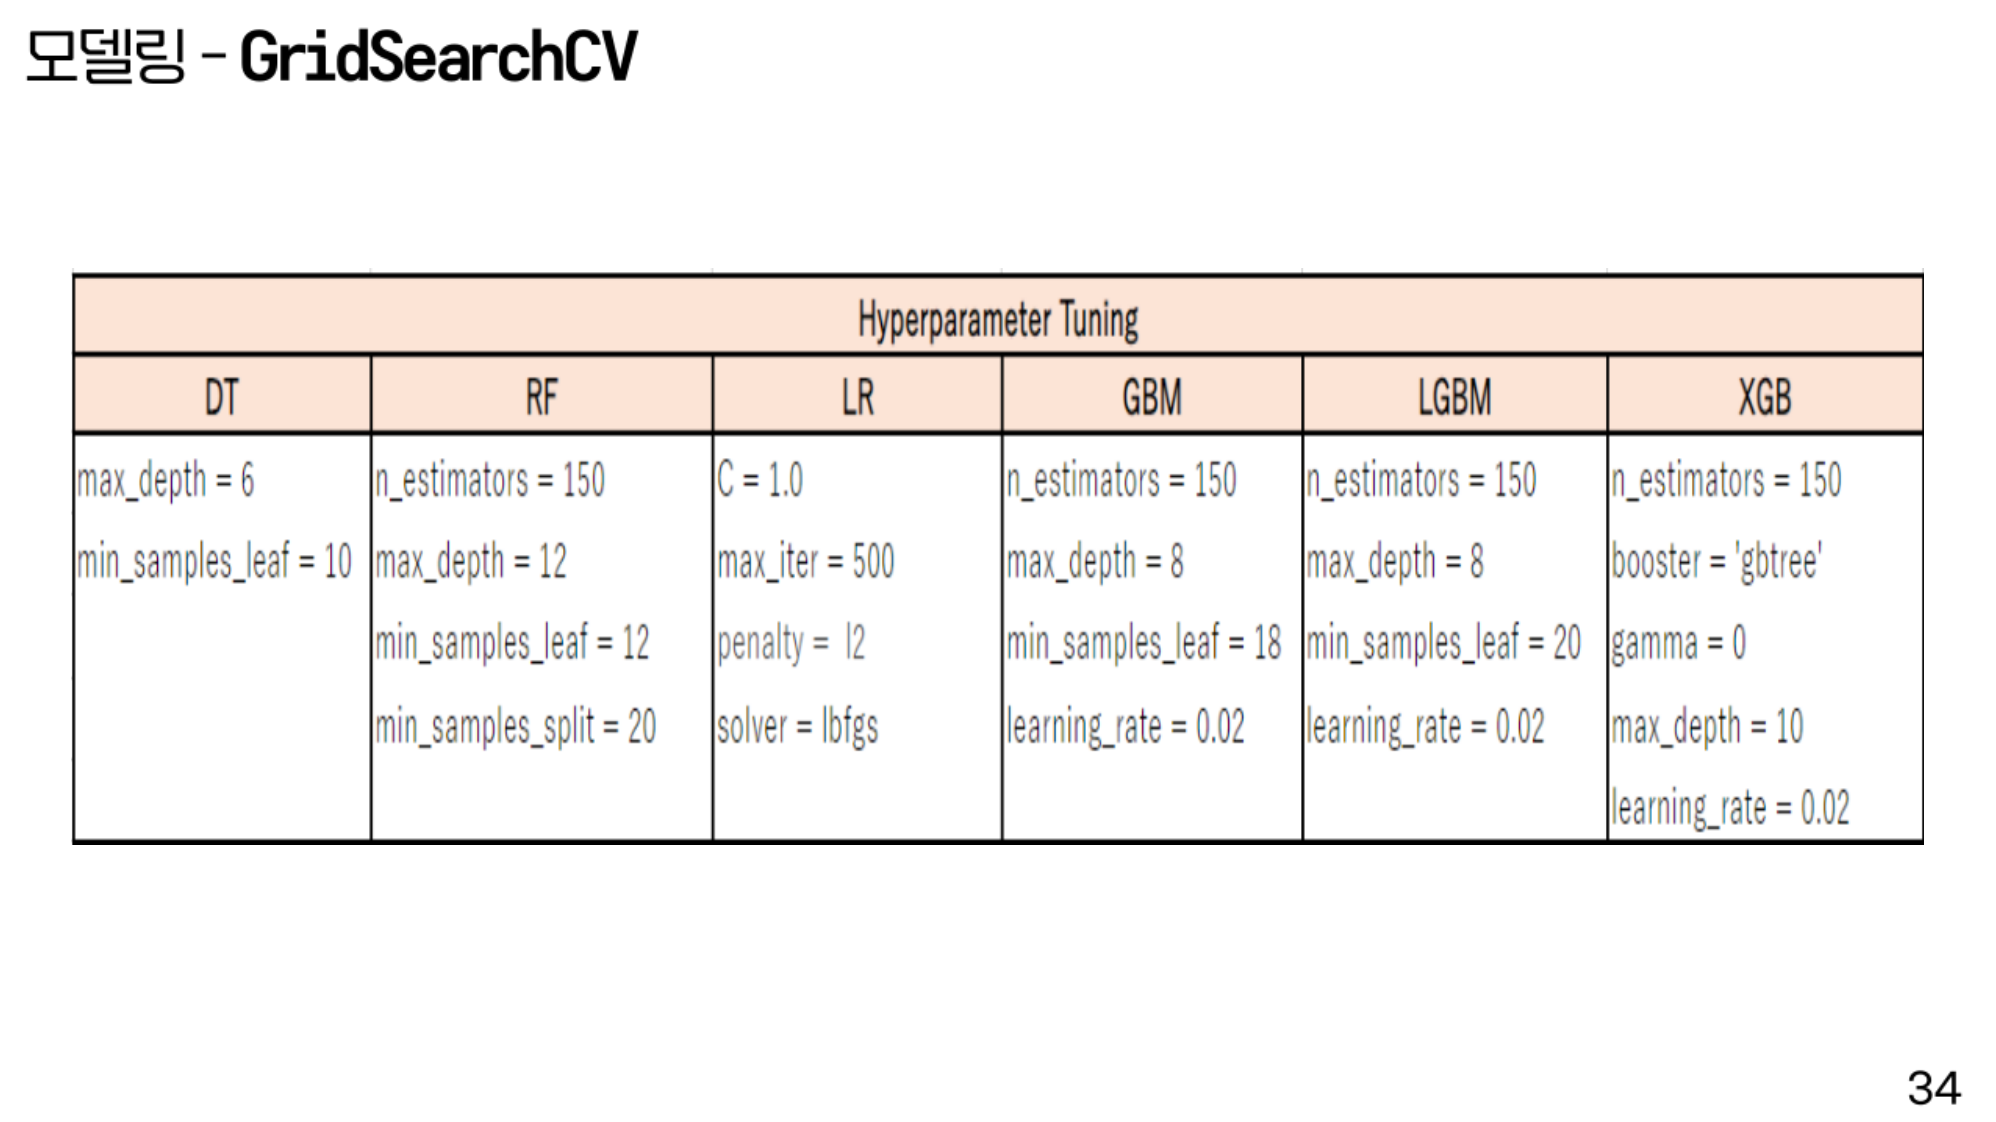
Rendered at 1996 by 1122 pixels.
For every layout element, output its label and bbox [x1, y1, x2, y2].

picture [0, 0, 674, 115]
text_box [71, 268, 1924, 846]
picture [1869, 1058, 1984, 1122]
